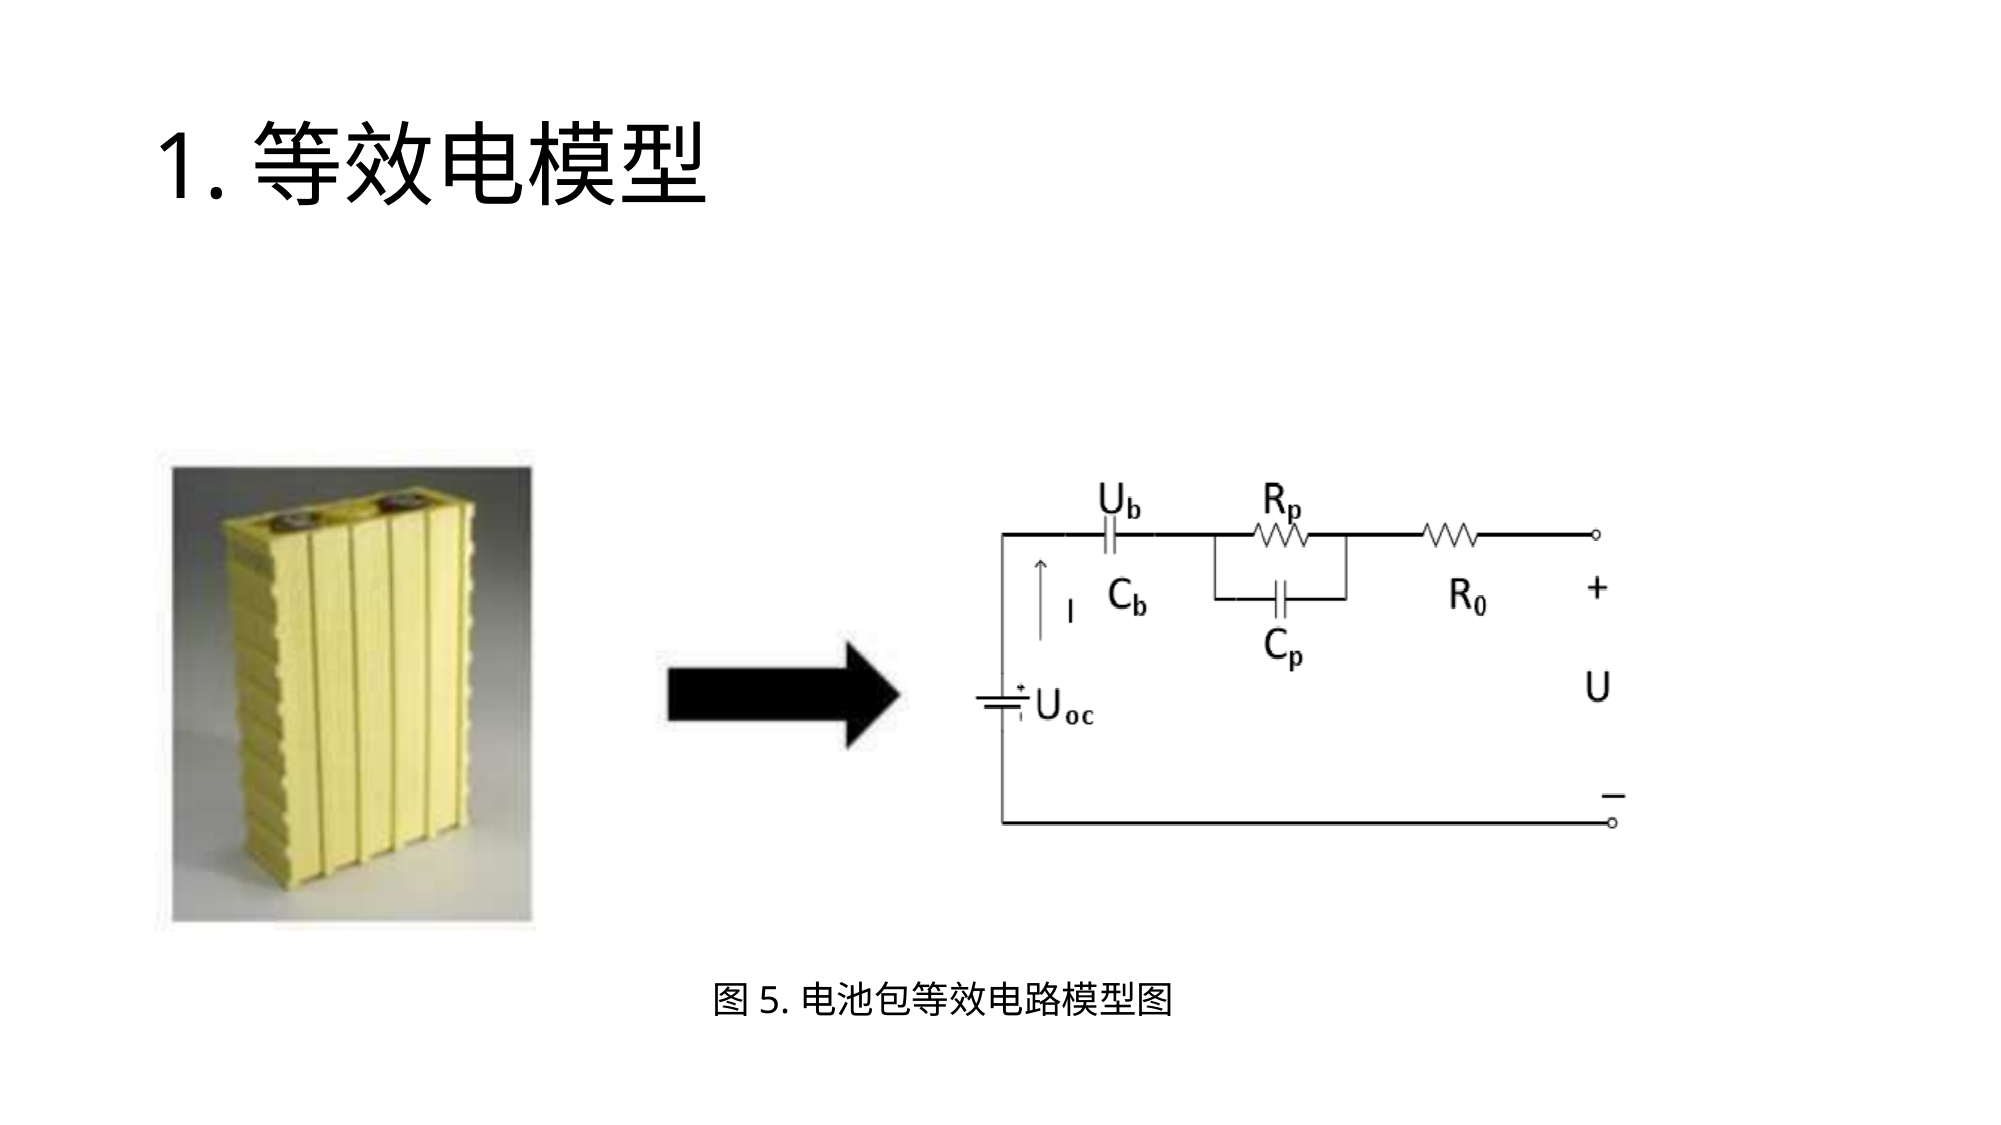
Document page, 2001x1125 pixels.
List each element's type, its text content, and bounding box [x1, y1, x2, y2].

text_box 图5.电池包等效电路模型图 [683, 968, 1203, 1029]
title 1.等效电模型 [137, 59, 1863, 278]
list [64, 377, 909, 963]
picture [928, 466, 1706, 857]
